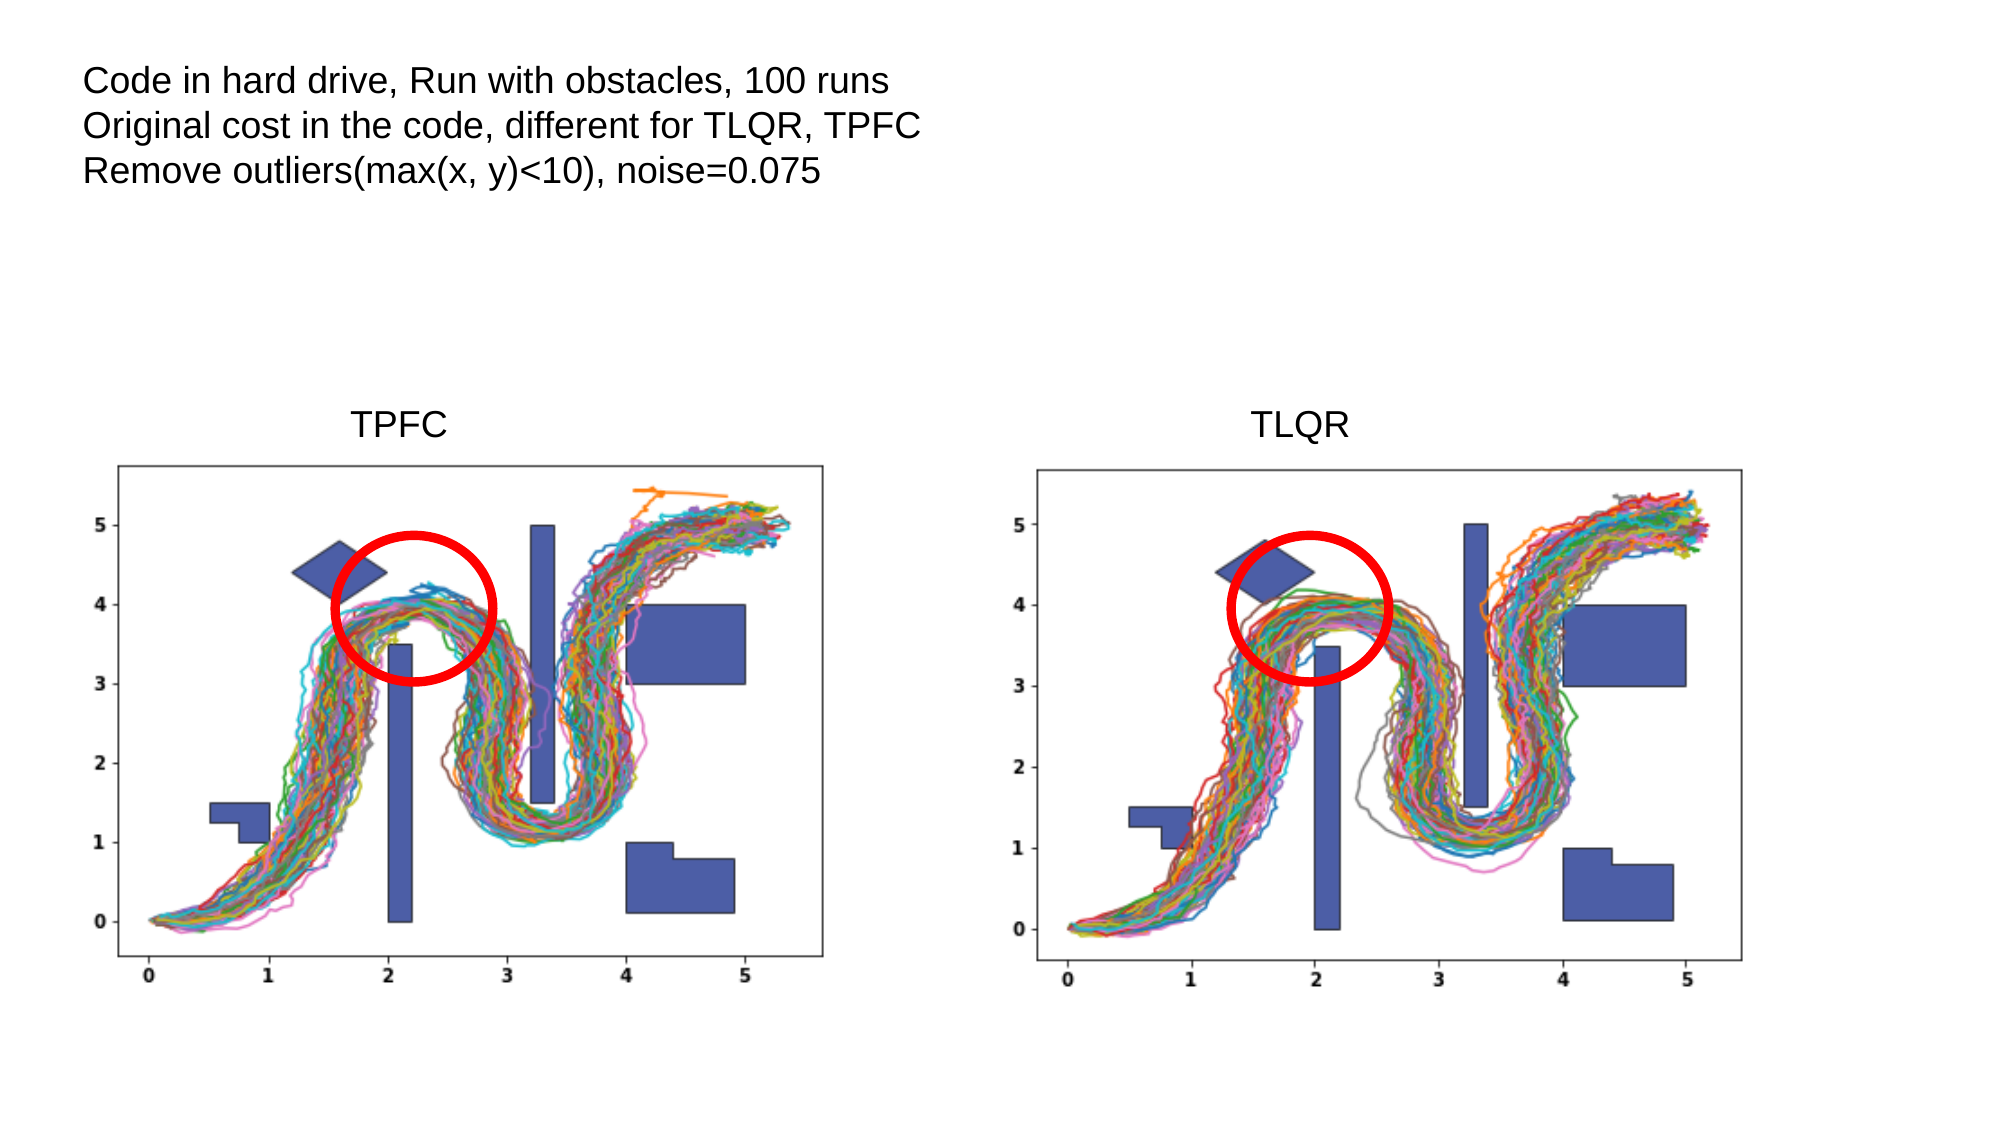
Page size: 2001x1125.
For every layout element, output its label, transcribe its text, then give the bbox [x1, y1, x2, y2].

text_box Code in hard drive, Run with obstacles, 100 runs Original cost in the code, different for TLQR, TPFC Remove outliers(max(x, y)<10), noise=0.075 [67, 48, 1667, 199]
text_box TLQR [1235, 392, 1544, 453]
picture [999, 457, 1752, 1003]
text_box TPFC [335, 392, 643, 453]
picture [80, 453, 833, 999]
